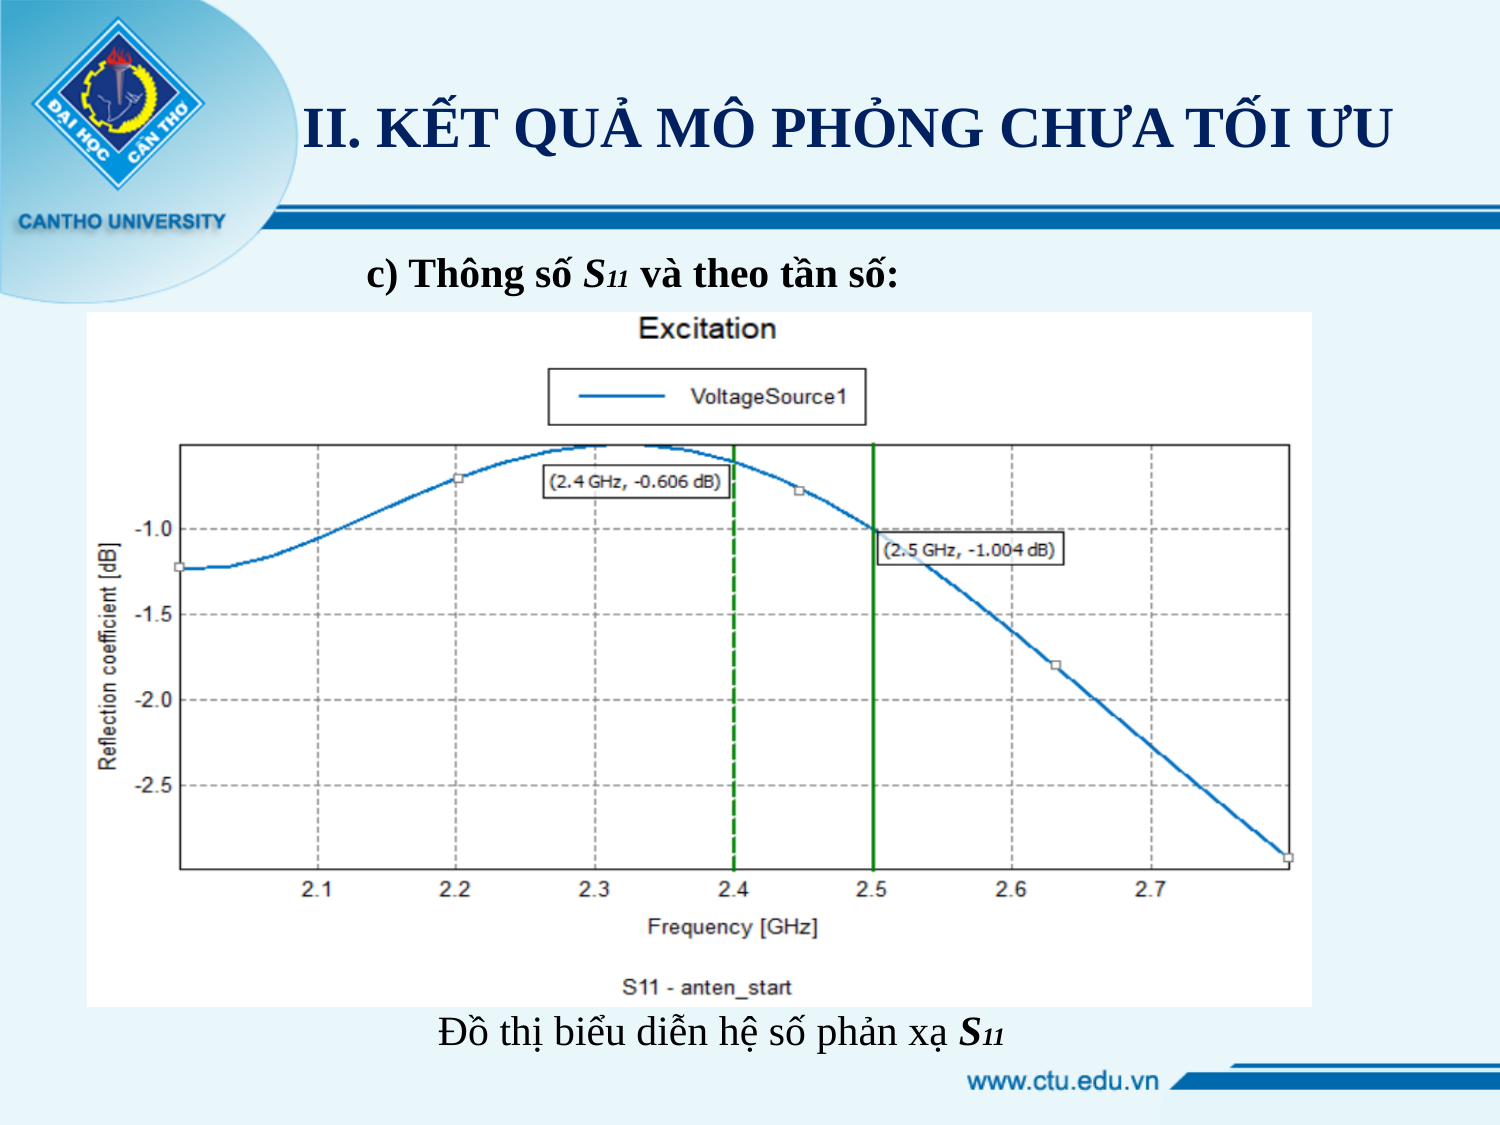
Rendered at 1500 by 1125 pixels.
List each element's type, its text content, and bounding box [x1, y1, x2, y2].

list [87, 312, 1312, 1007]
text_box c) Thông số S11 và theo tần số: [223, 235, 1064, 305]
title II. KẾT QUẢ MÔ PHỎNG CHƯA TỐI ƯU [287, 46, 1450, 202]
text_box Đồ thị biểu diễn hệ số phản xạ S11 [339, 1016, 1161, 1062]
picture [0, 0, 1500, 1125]
